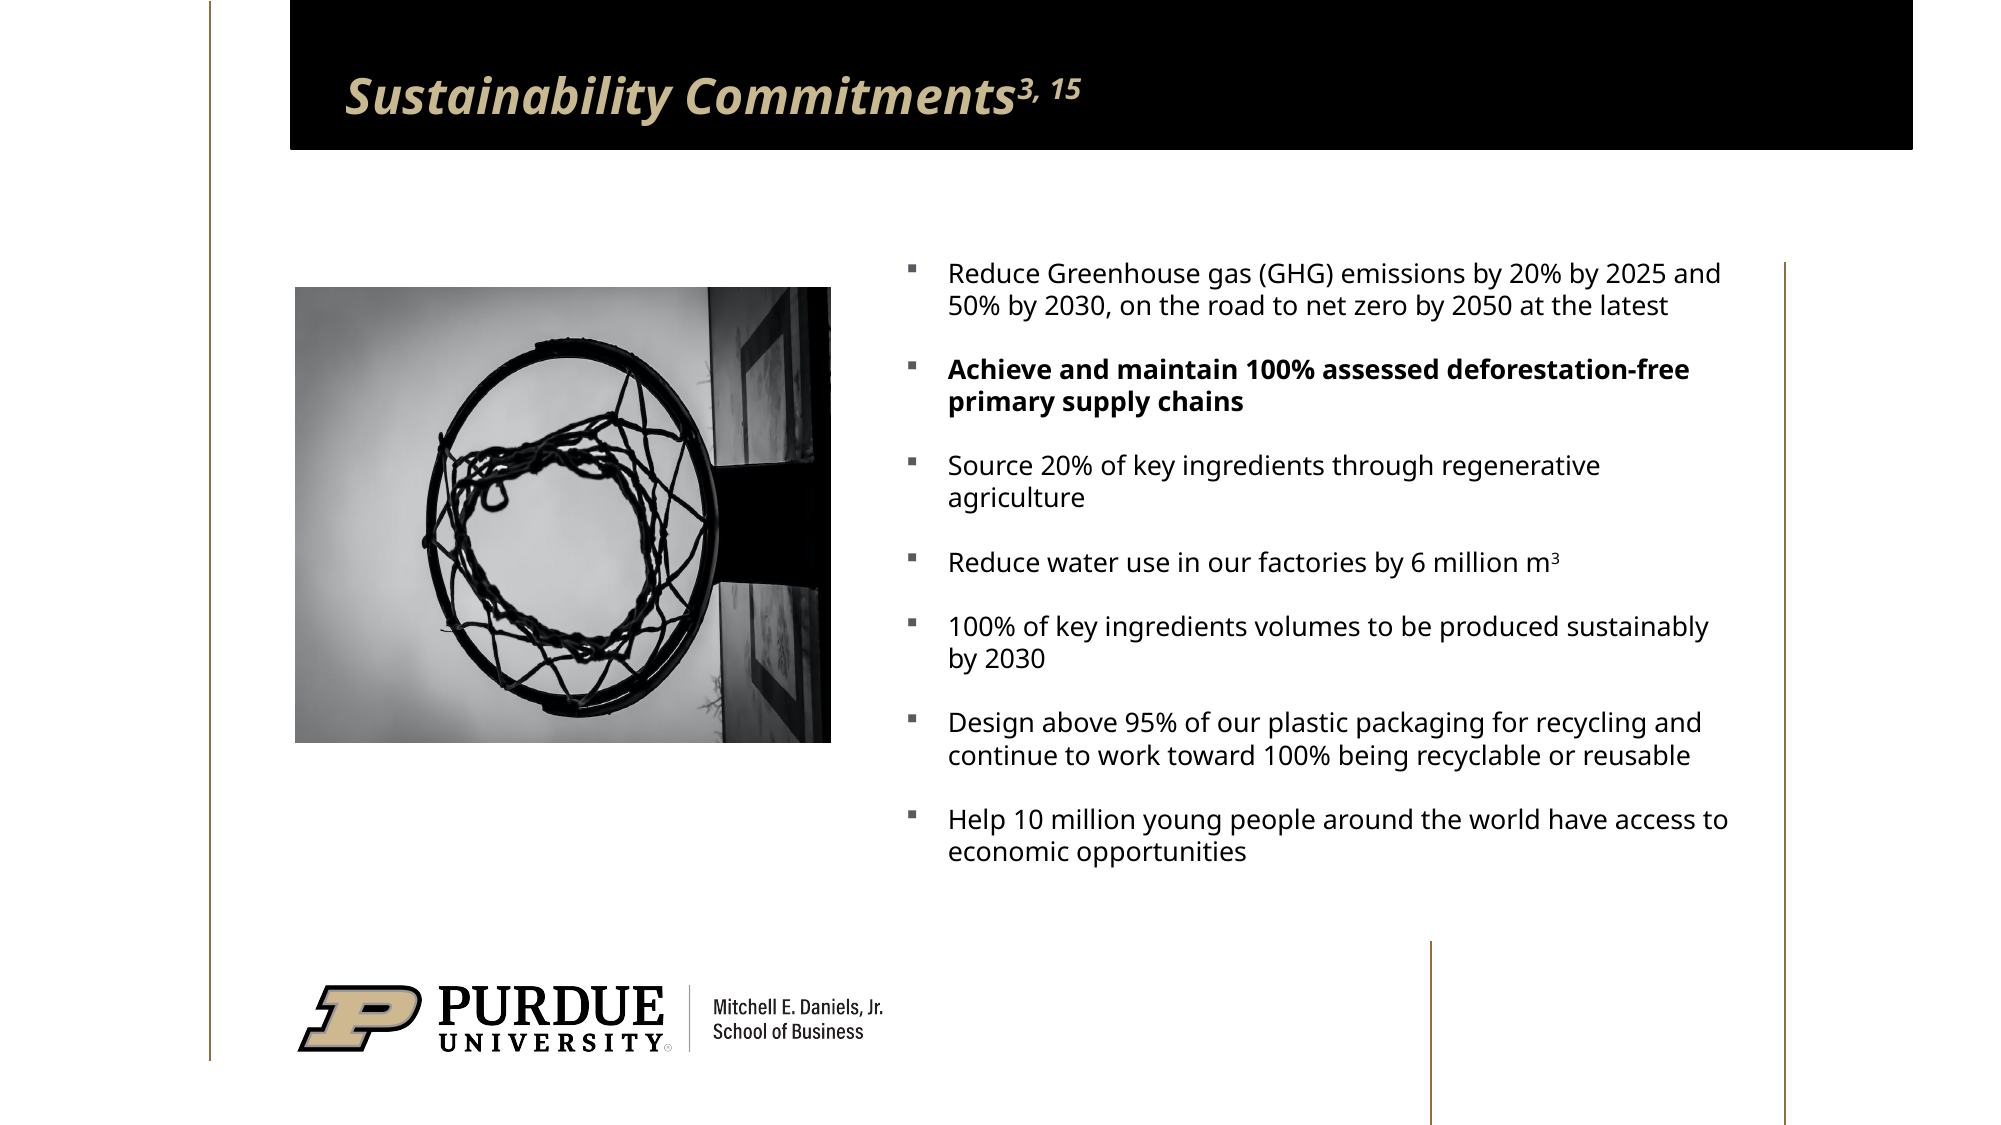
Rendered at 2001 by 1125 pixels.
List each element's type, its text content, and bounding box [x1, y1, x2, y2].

title Sustainability Commitments3, 15 [343, 69, 1659, 129]
picture [295, 287, 831, 743]
picture [297, 982, 994, 1056]
list Reduce Greenhouse gas (GHG) emissions by 20% by 2025 and 50% by 2030, on the road to net zero by 2050 at the latest Achieve and maintain 100% assessed deforestation-free primary supply chains Source 20% of key ingredients through regenerative agriculture Reduce water use in our factories by 6 million m3 100% of key ingredients volumes to be produced sustainably by 2030 Design above 95% of our plastic packaging for recycling and continue to work toward 100% being recyclable or reusable Help 10 million young people around the world have access to economic opportunities [906, 256, 1737, 869]
